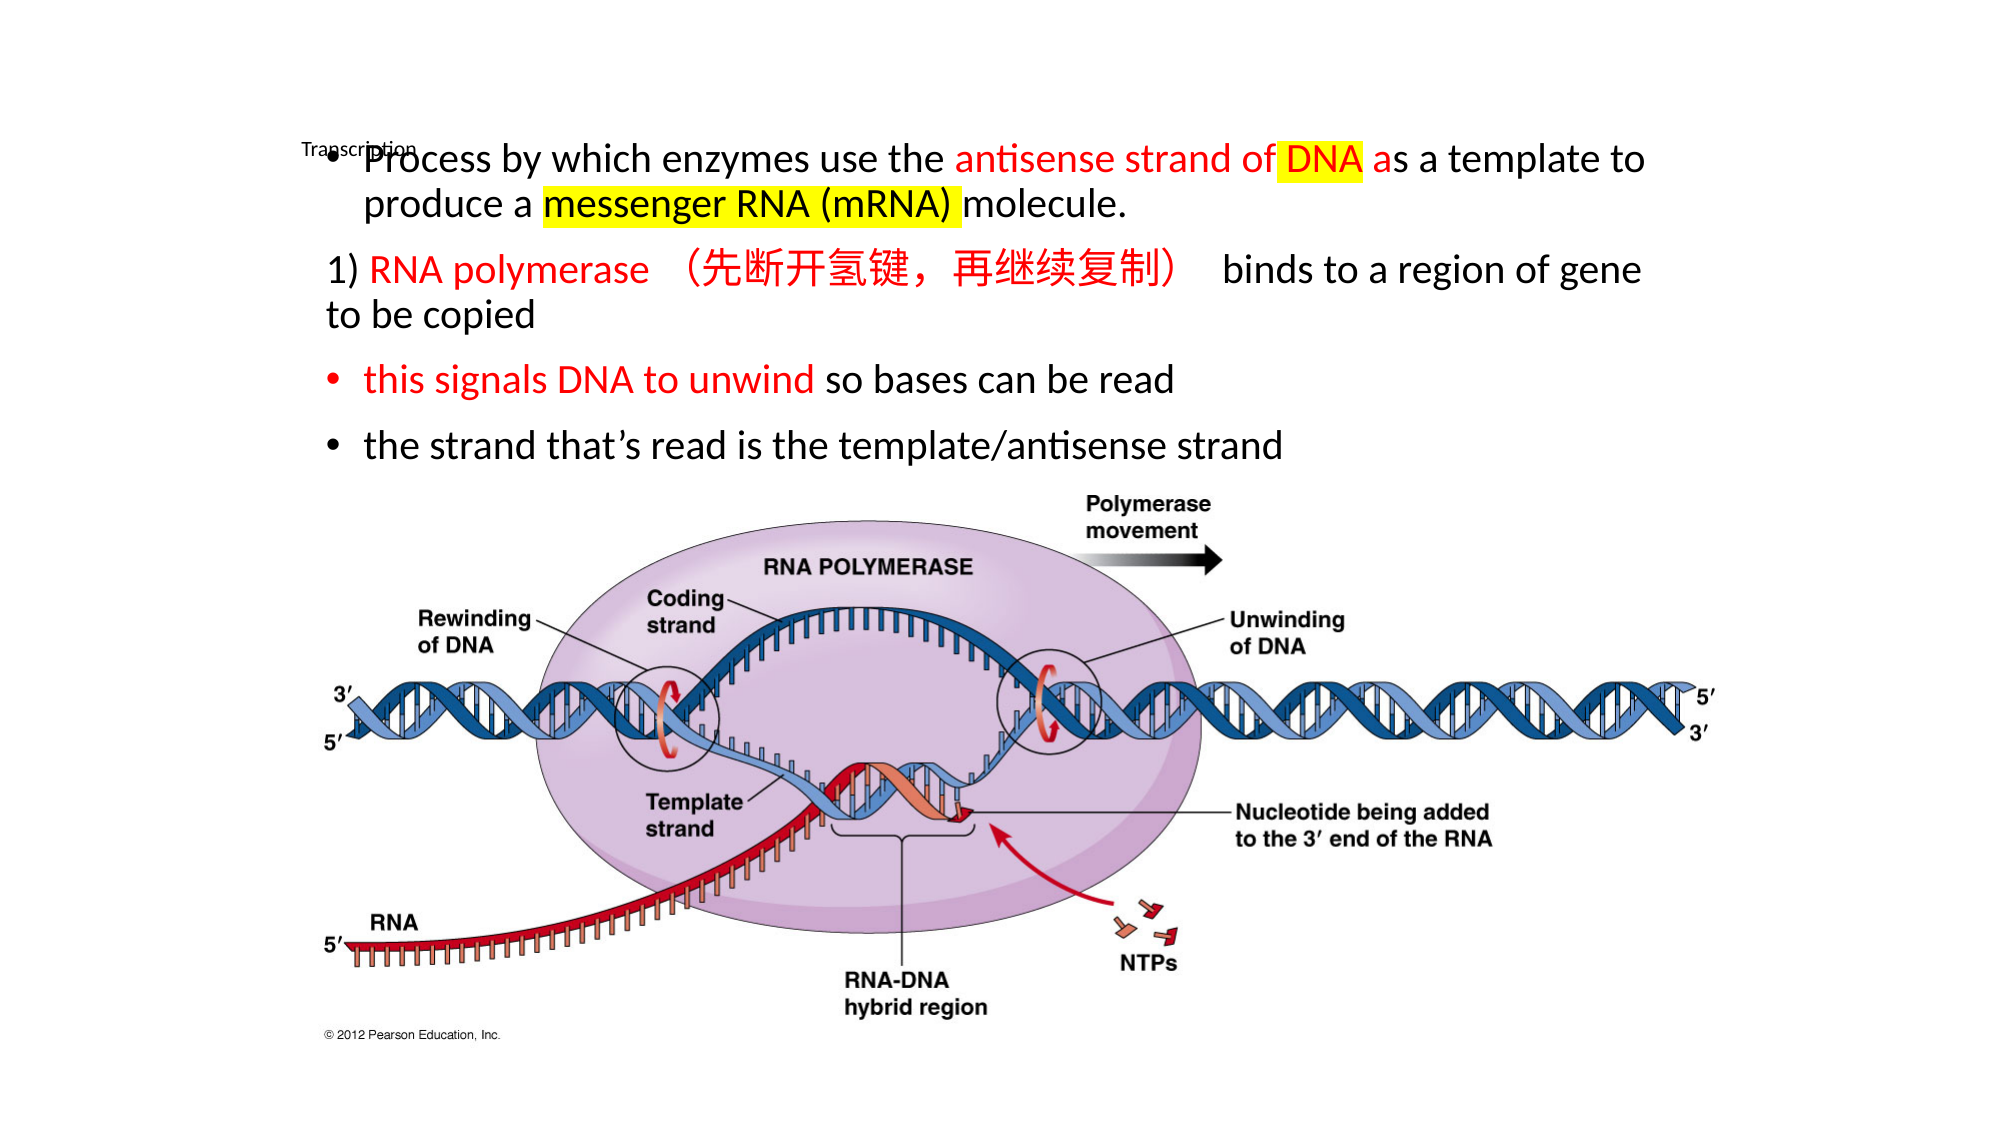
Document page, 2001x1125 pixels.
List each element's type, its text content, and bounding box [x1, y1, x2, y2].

list Process by which enzymes use the antisense strand of DNA as a template to produce a messenger RNA (mRNA) molecule. 1) RNA polymerase（先断开氢键，再继续复制） binds to a region of gene to be copied this signals DNA to unwind so bases can be read the strand that’s read is the template/antisense strand [310, 128, 1661, 872]
picture [318, 487, 1751, 1077]
title Transcription [286, 128, 310, 219]
